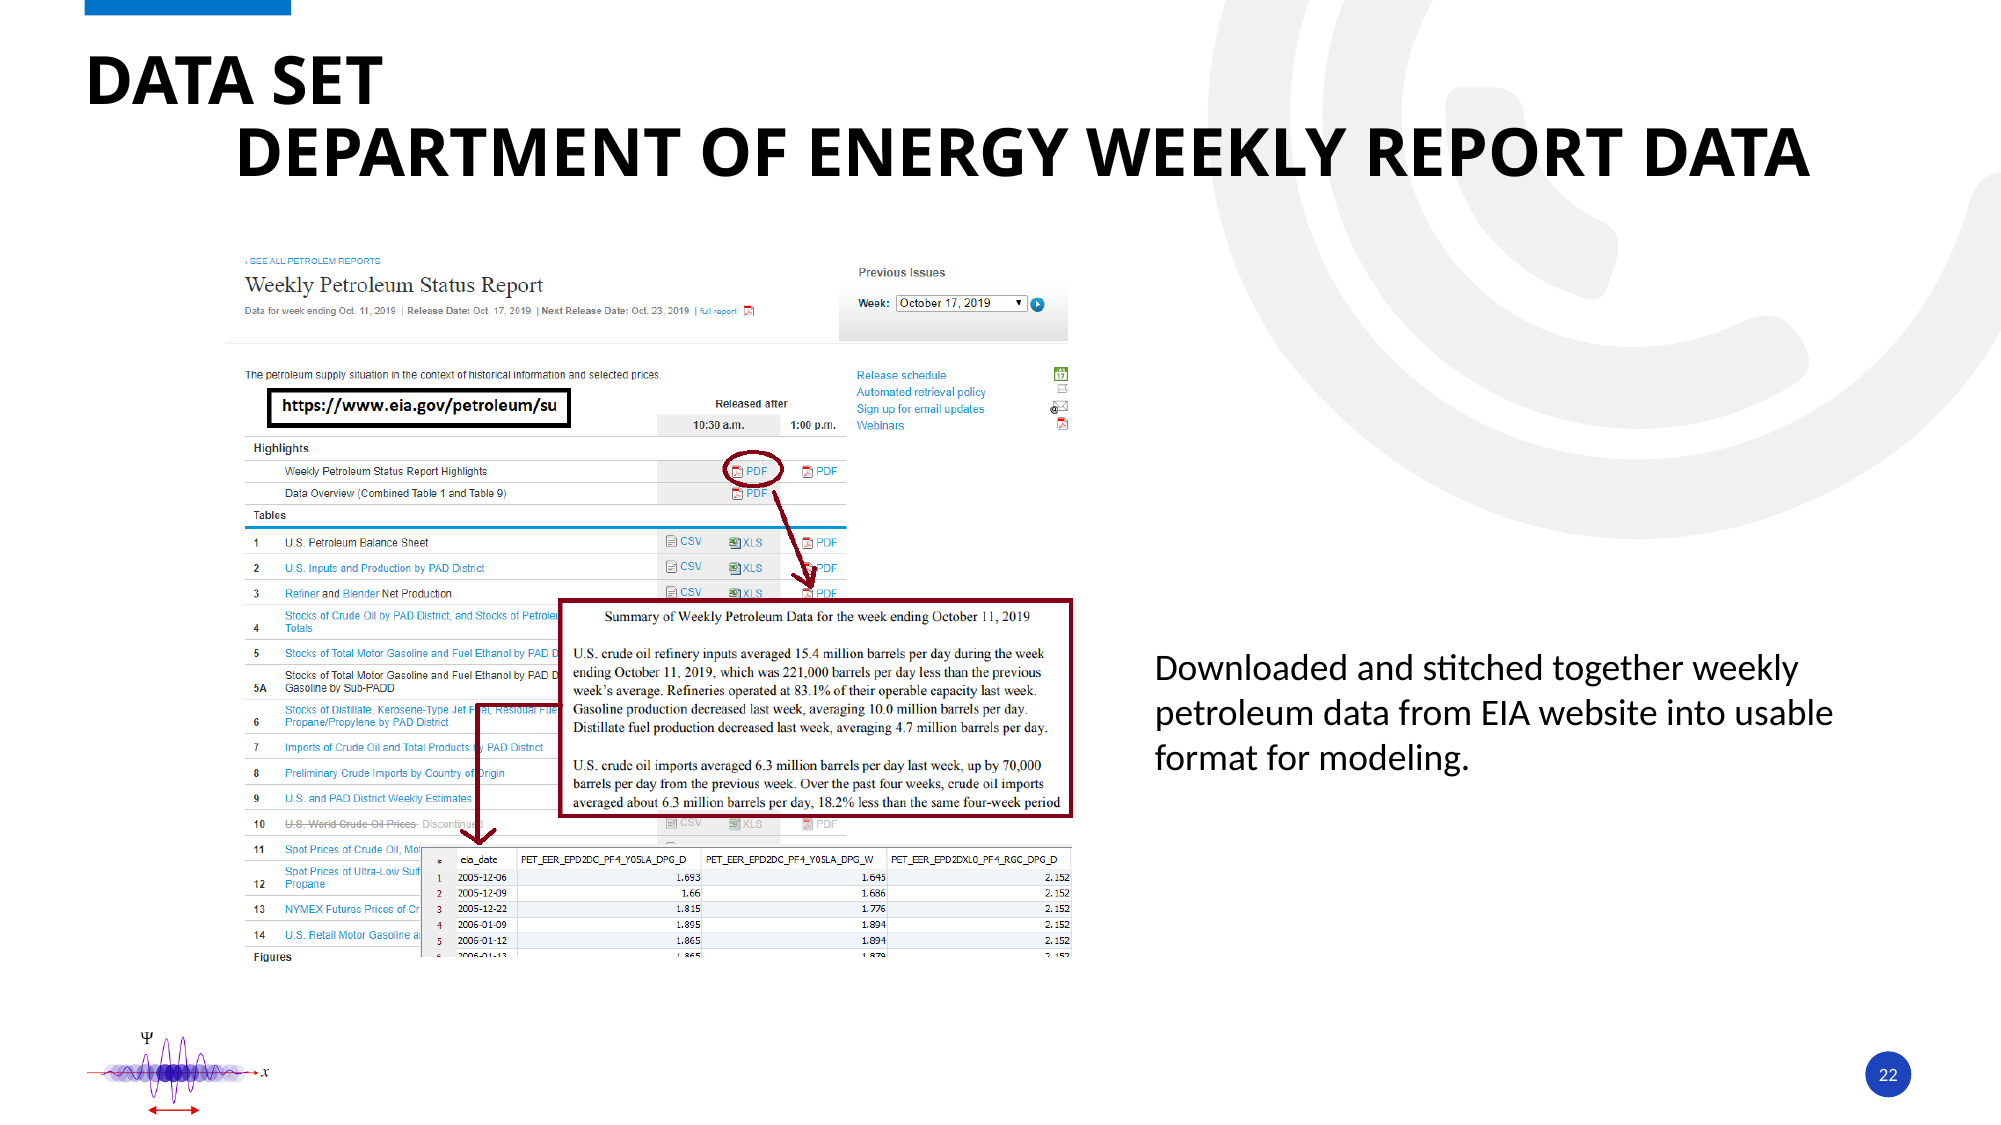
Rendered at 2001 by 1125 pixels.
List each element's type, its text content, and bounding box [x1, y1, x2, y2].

picture [87, 1026, 269, 1116]
slide_number 22 [1864, 1059, 1913, 1090]
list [213, 247, 1079, 962]
text_box Downloaded and stitched together weekly petroleum data from EIA website into usable format for modeling. [1139, 635, 1893, 786]
title Data Set Department of energy weekly report data [84, 40, 1914, 192]
